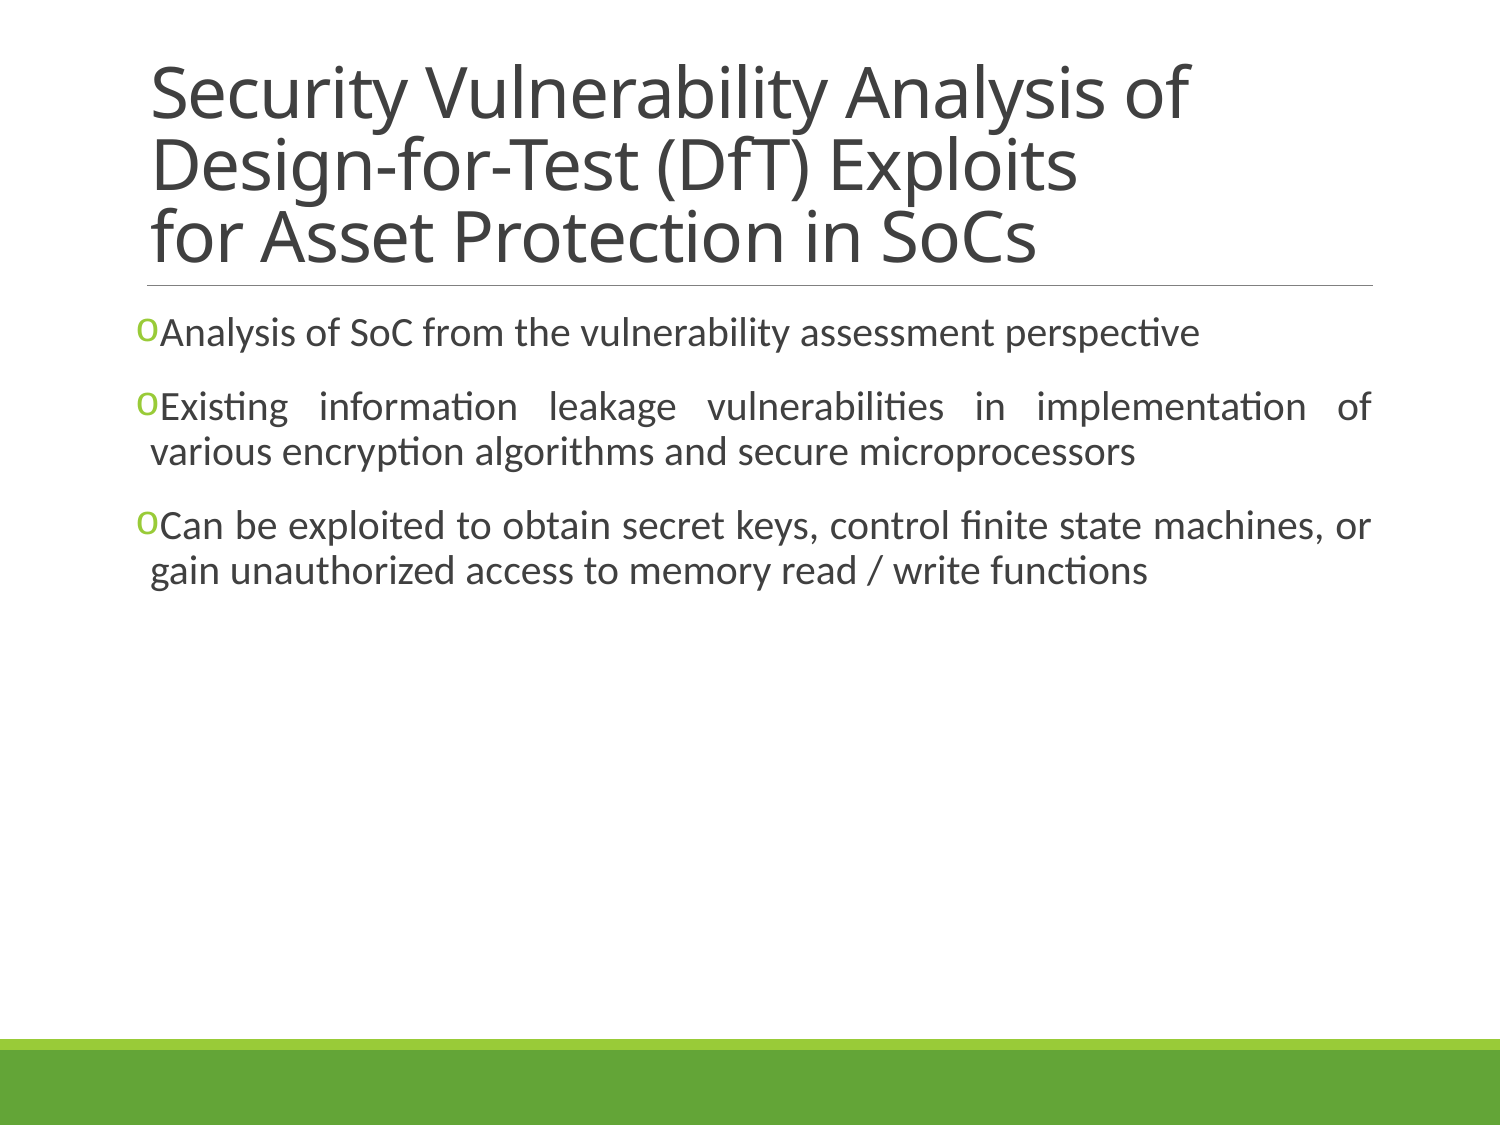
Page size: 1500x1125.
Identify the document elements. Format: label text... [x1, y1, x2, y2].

title Security Vulnerability Analysis of Design-for-Test (DfT) Exploits for Asset Protection in SoCs [135, 47, 1373, 285]
list Analysis of SoC from the vulnerability assessment perspective Existing information leakage vulnerabilities in implementation of various encryption algorithms and secure microprocessors Can be exploited to obtain secret keys, control finite state machines, or gain unauthorized access to memory read / write functions [135, 302, 1373, 963]
